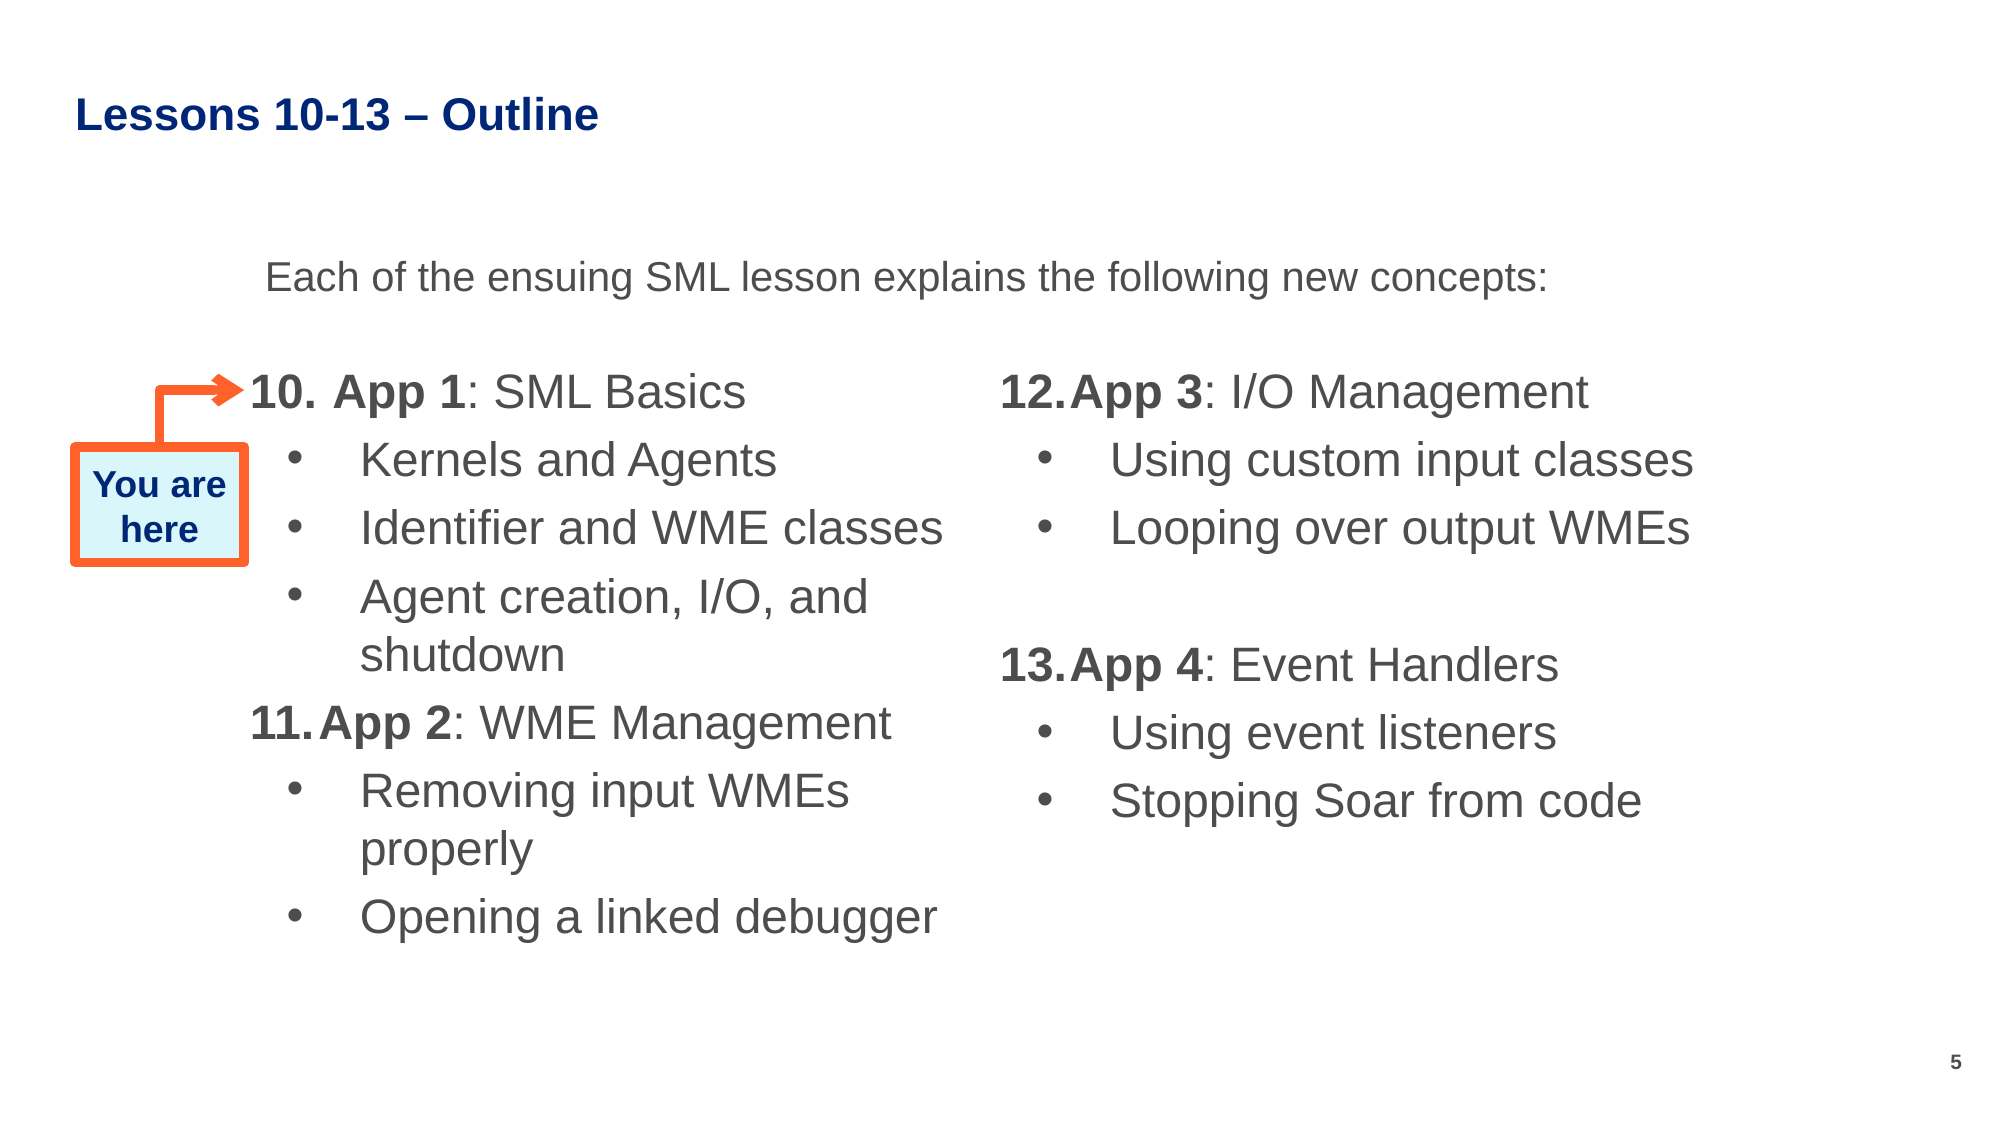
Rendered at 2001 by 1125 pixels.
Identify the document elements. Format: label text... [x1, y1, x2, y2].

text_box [173, 376, 231, 461]
text_box You are here [74, 446, 245, 563]
title Lessons 10-13 – Outline [75, 91, 1650, 142]
text_box Each of the ensuing SML lesson explains the following new concepts: [249, 242, 1751, 308]
list App 1: SML Basics Kernels and Agents Identifier and WME classes Agent creation, I/O, and shutdown App 2: WME Management Removing input WMEs properly Opening a linked debugger App 3: I/O Management Using custom input classes Looping over output WMEs App 4: Event Handlers Using event listeners Stopping Soar from code [249, 360, 1750, 952]
